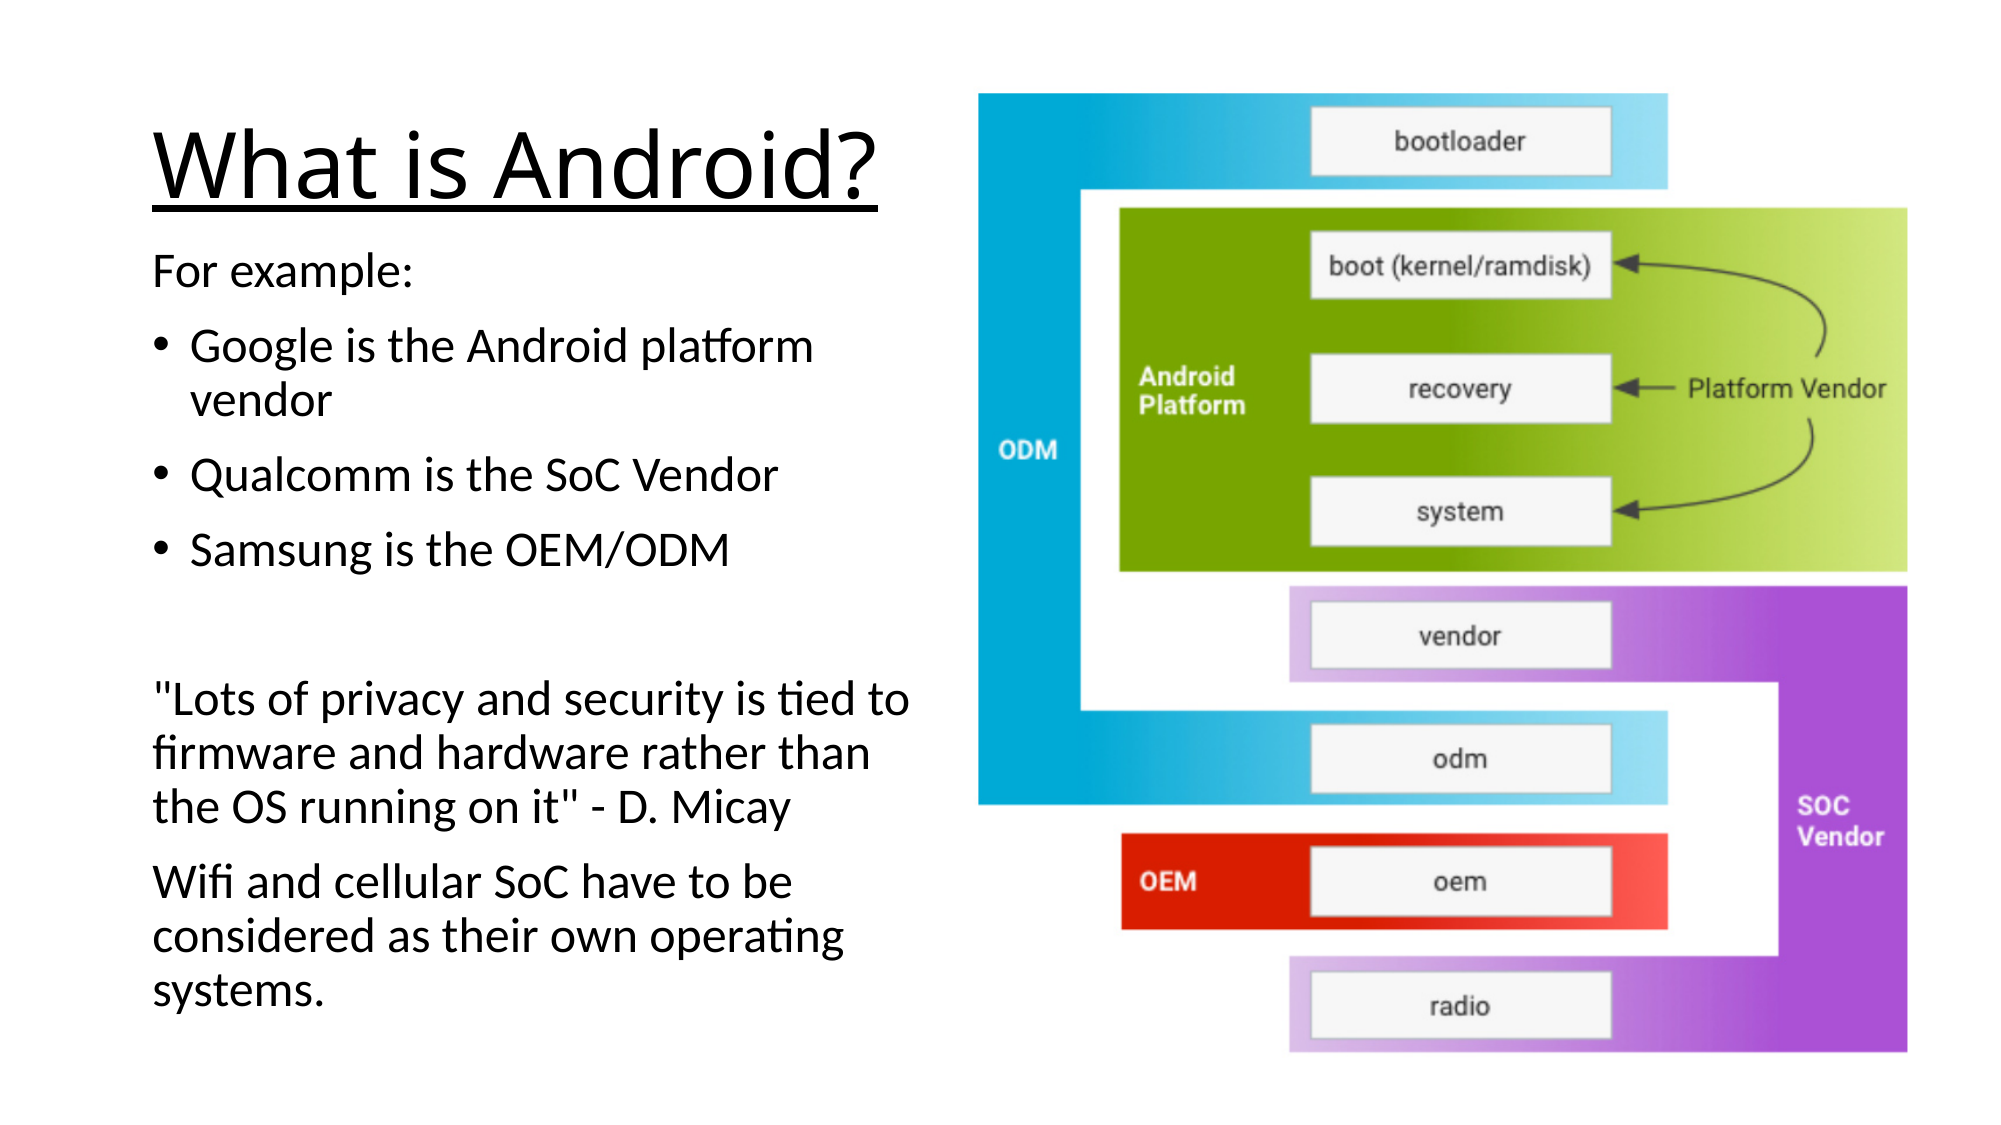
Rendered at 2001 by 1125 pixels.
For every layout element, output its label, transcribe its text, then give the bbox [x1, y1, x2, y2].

list For example: Google is the Android platform vendor Qualcomm is the SoC Vendor Samsung is the OEM/ODM "Lots of privacy and security is tied to firmware and hardware rather than the OS running on it" - D. Micay Wifi and cellular SoC have to be considered as their own operating systems. [137, 236, 952, 951]
title What is Android? [137, 59, 1863, 236]
picture [952, 77, 1931, 1066]
